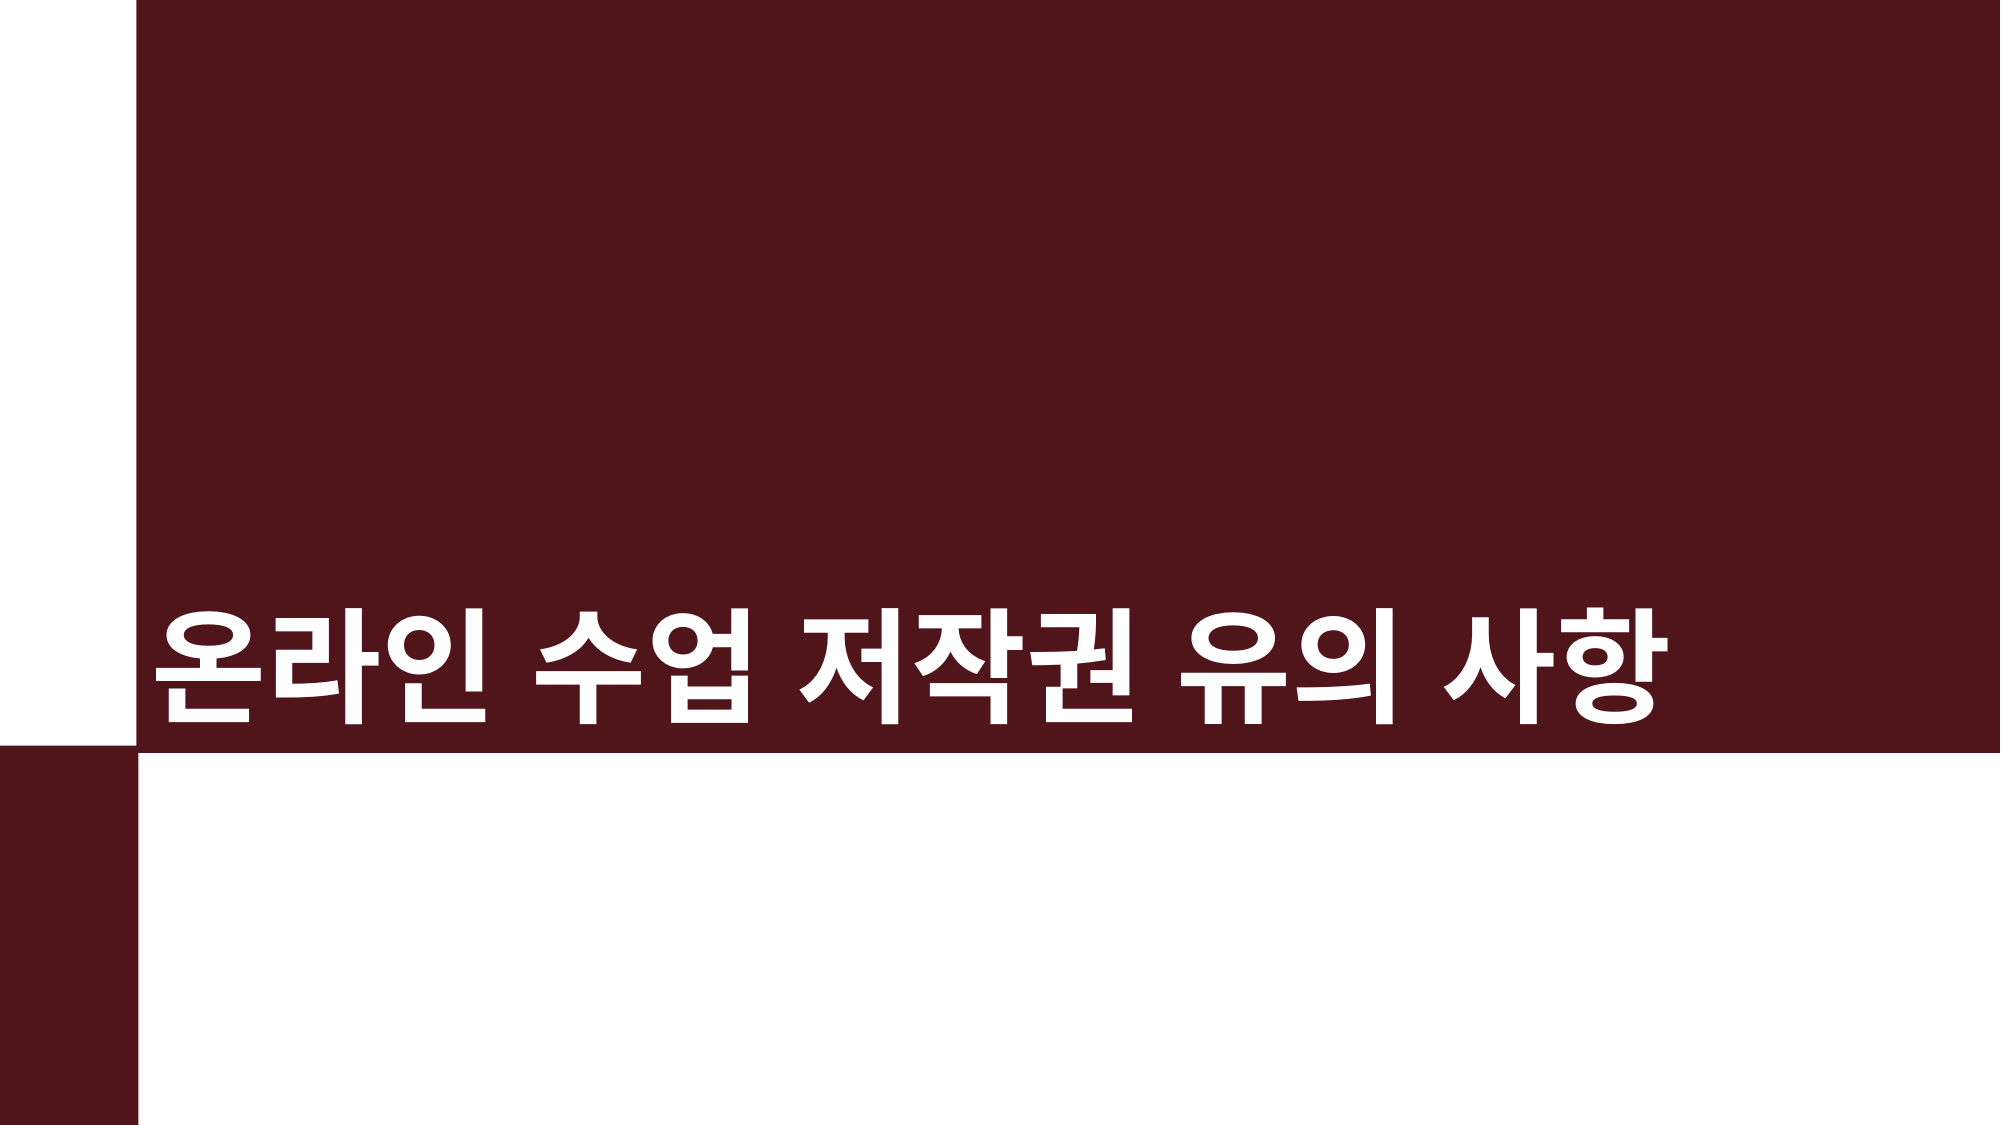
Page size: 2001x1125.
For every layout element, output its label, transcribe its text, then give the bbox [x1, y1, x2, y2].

title 온라인 수업 저작권 유의 사항 [136, 280, 1862, 749]
